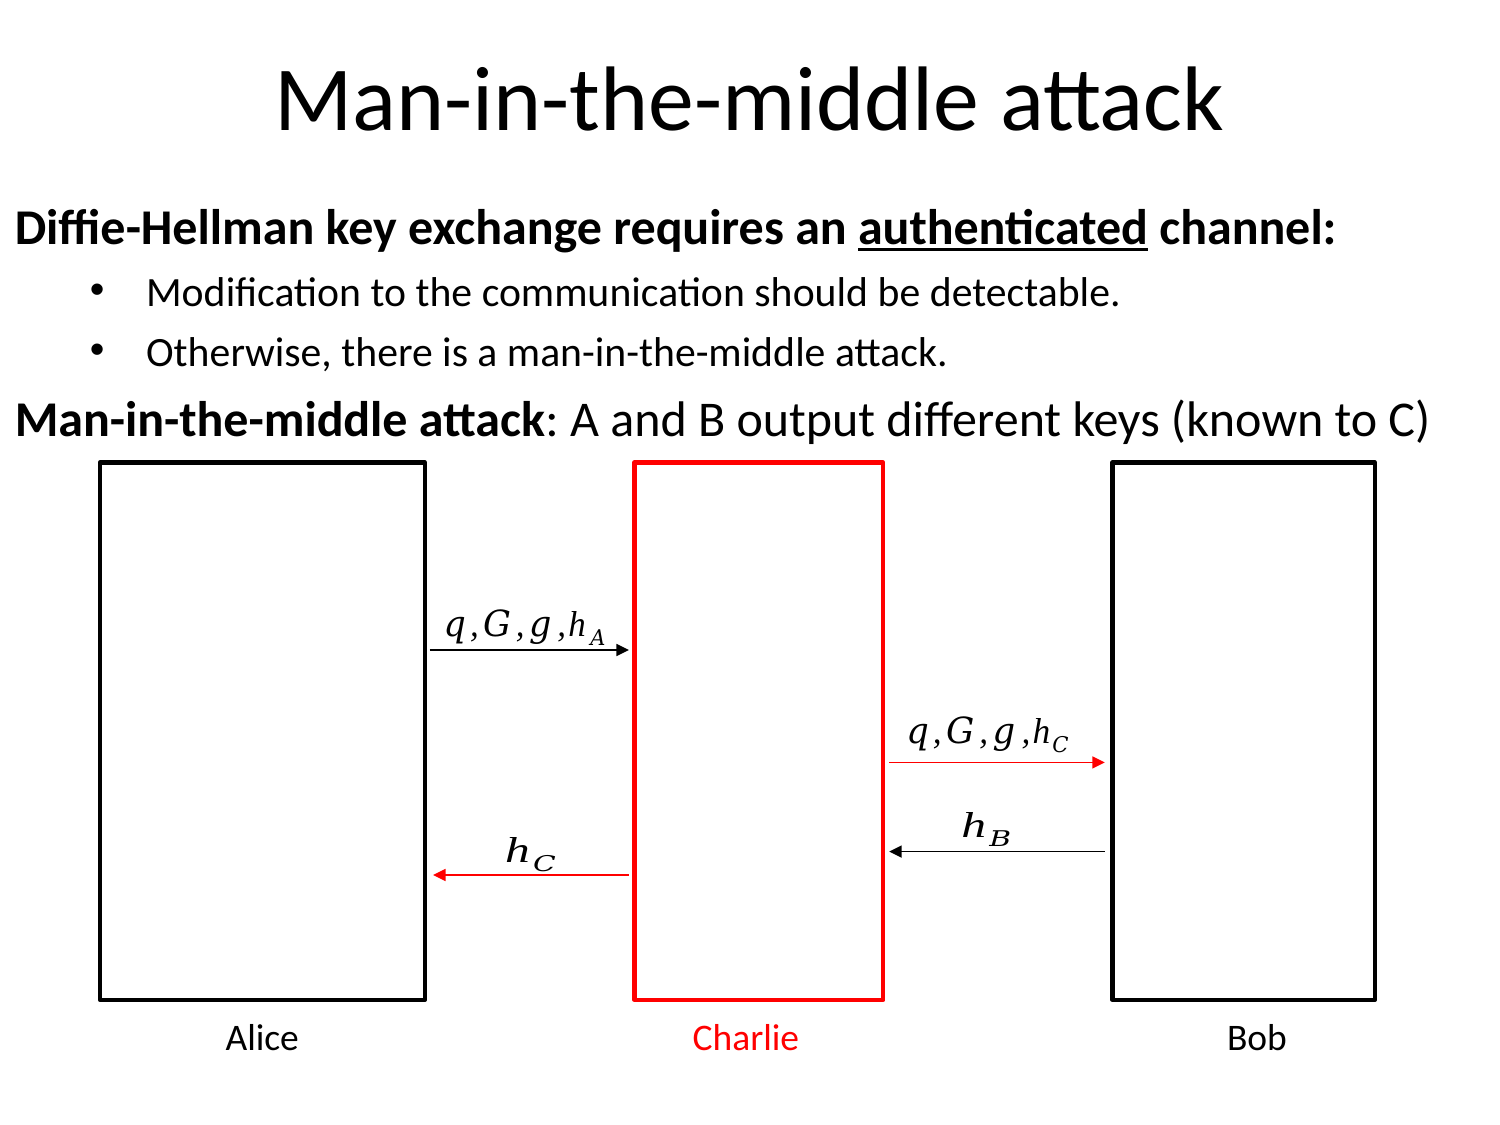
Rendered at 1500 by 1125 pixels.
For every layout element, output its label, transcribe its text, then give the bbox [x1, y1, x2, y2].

text_box Bob [1227, 1012, 1288, 1058]
text_box Diffie-Hellman key exchange requires an authenticated channel: Modification to the communication should be detectable. Otherwise, there is a man-in-the-middle attack. Man-in-the-middle attack: A and B output different keys (known to C) [0, 174, 1500, 454]
text_box Charlie [692, 1012, 800, 1058]
text_box Alice [225, 1012, 300, 1058]
title Man-in-the-middle attack [0, 0, 1500, 174]
